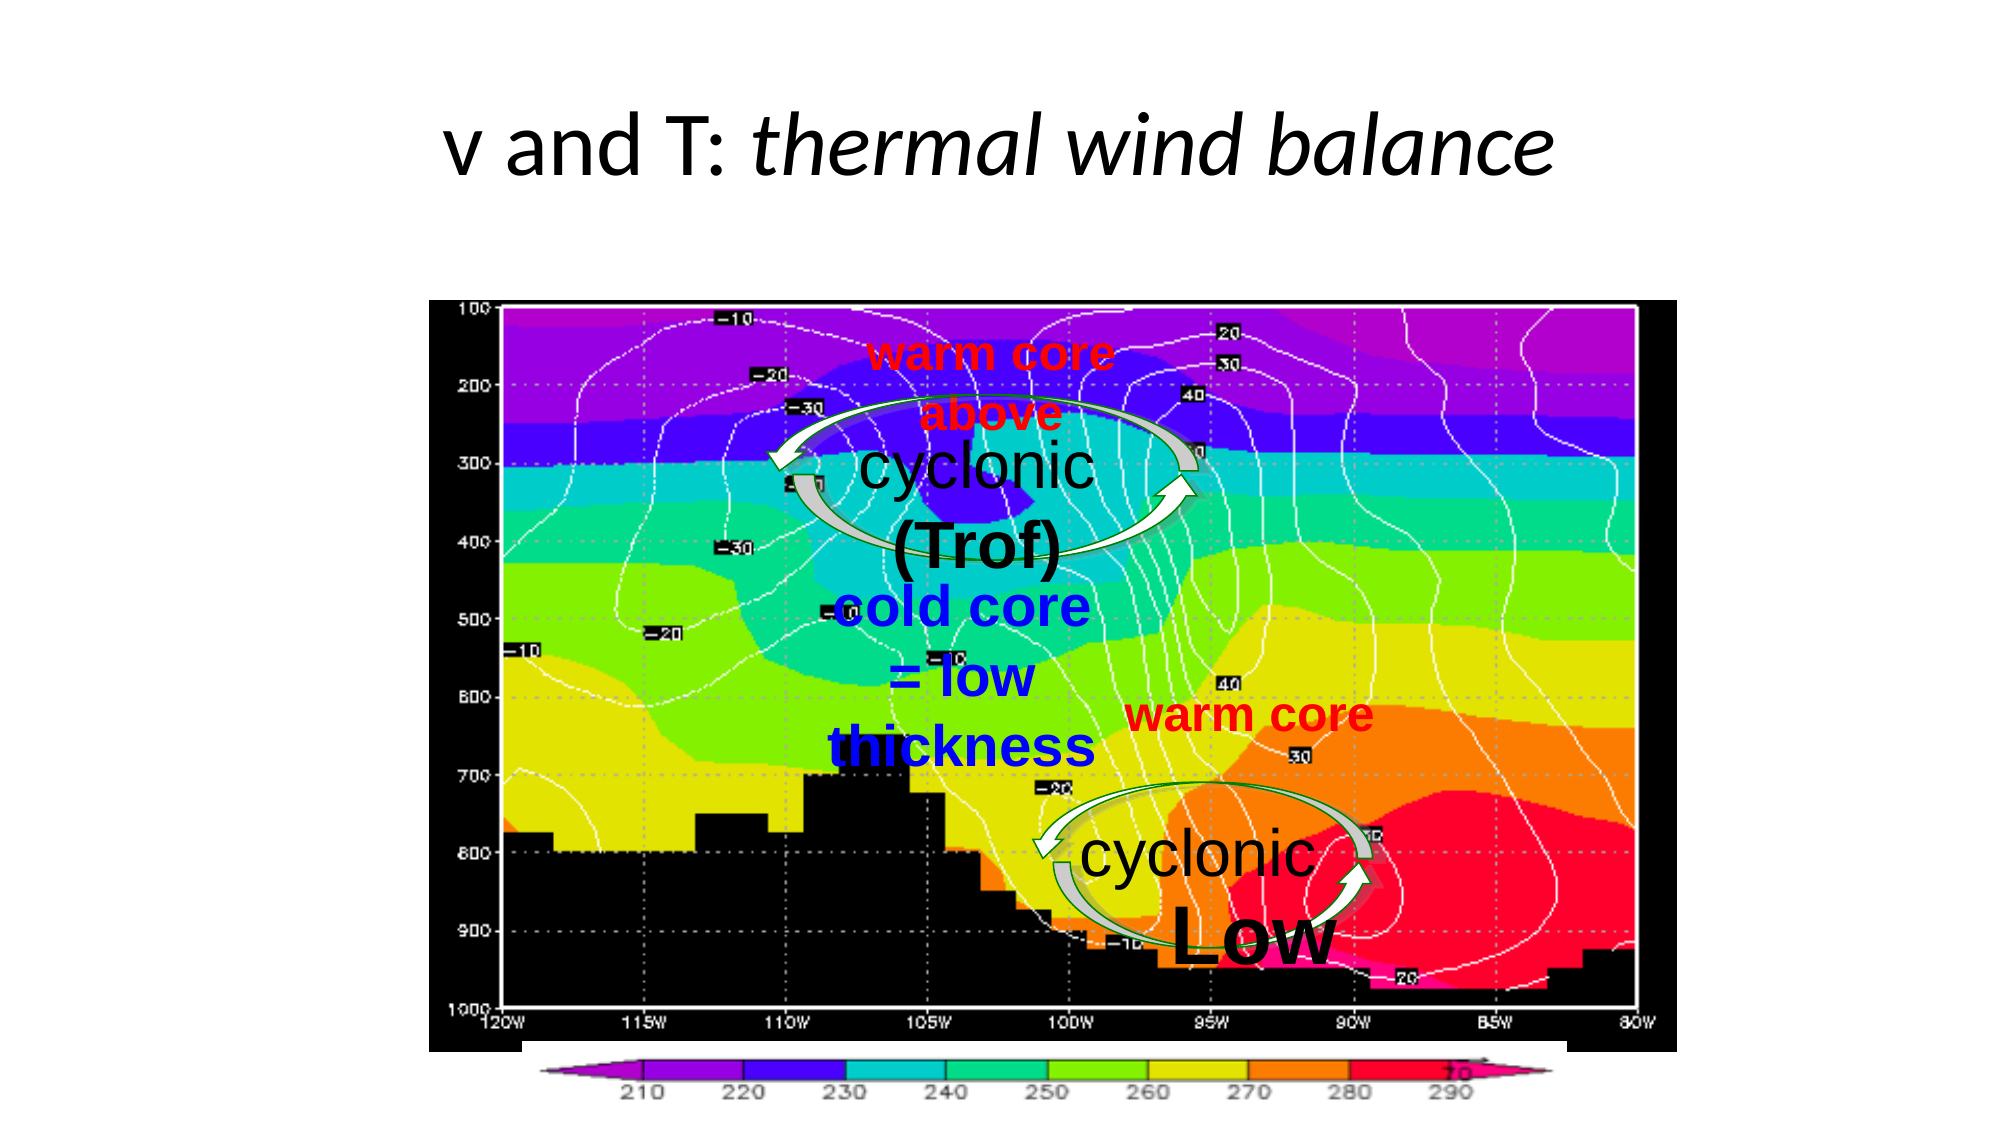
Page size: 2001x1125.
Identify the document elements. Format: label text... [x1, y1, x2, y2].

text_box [1027, 782, 1376, 948]
picture [429, 300, 1678, 1125]
text_box v and T: thermal wind balance [324, 45, 1675, 233]
text_box [324, 262, 1675, 1005]
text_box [760, 394, 1203, 592]
